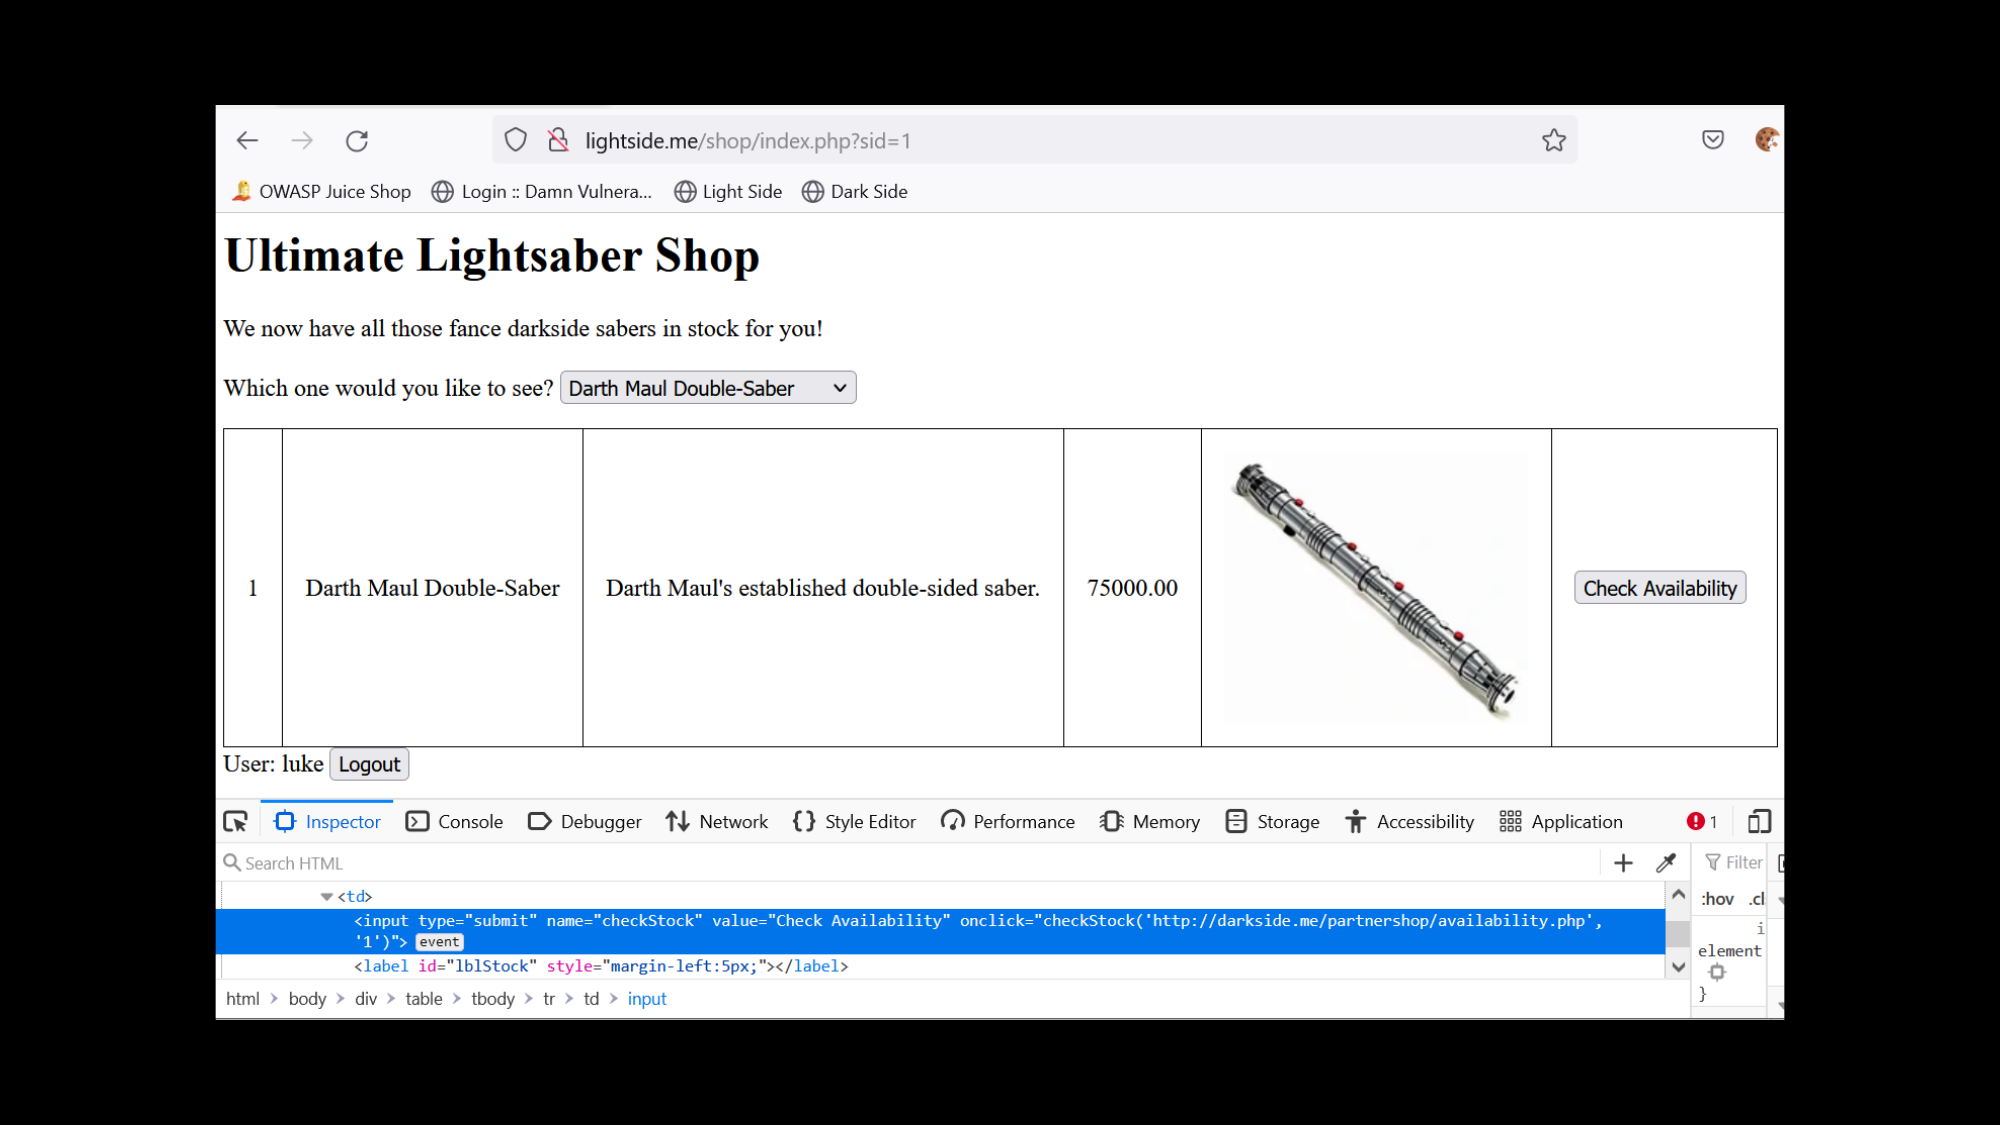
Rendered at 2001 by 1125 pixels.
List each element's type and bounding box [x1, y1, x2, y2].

picture [215, 105, 1785, 1020]
